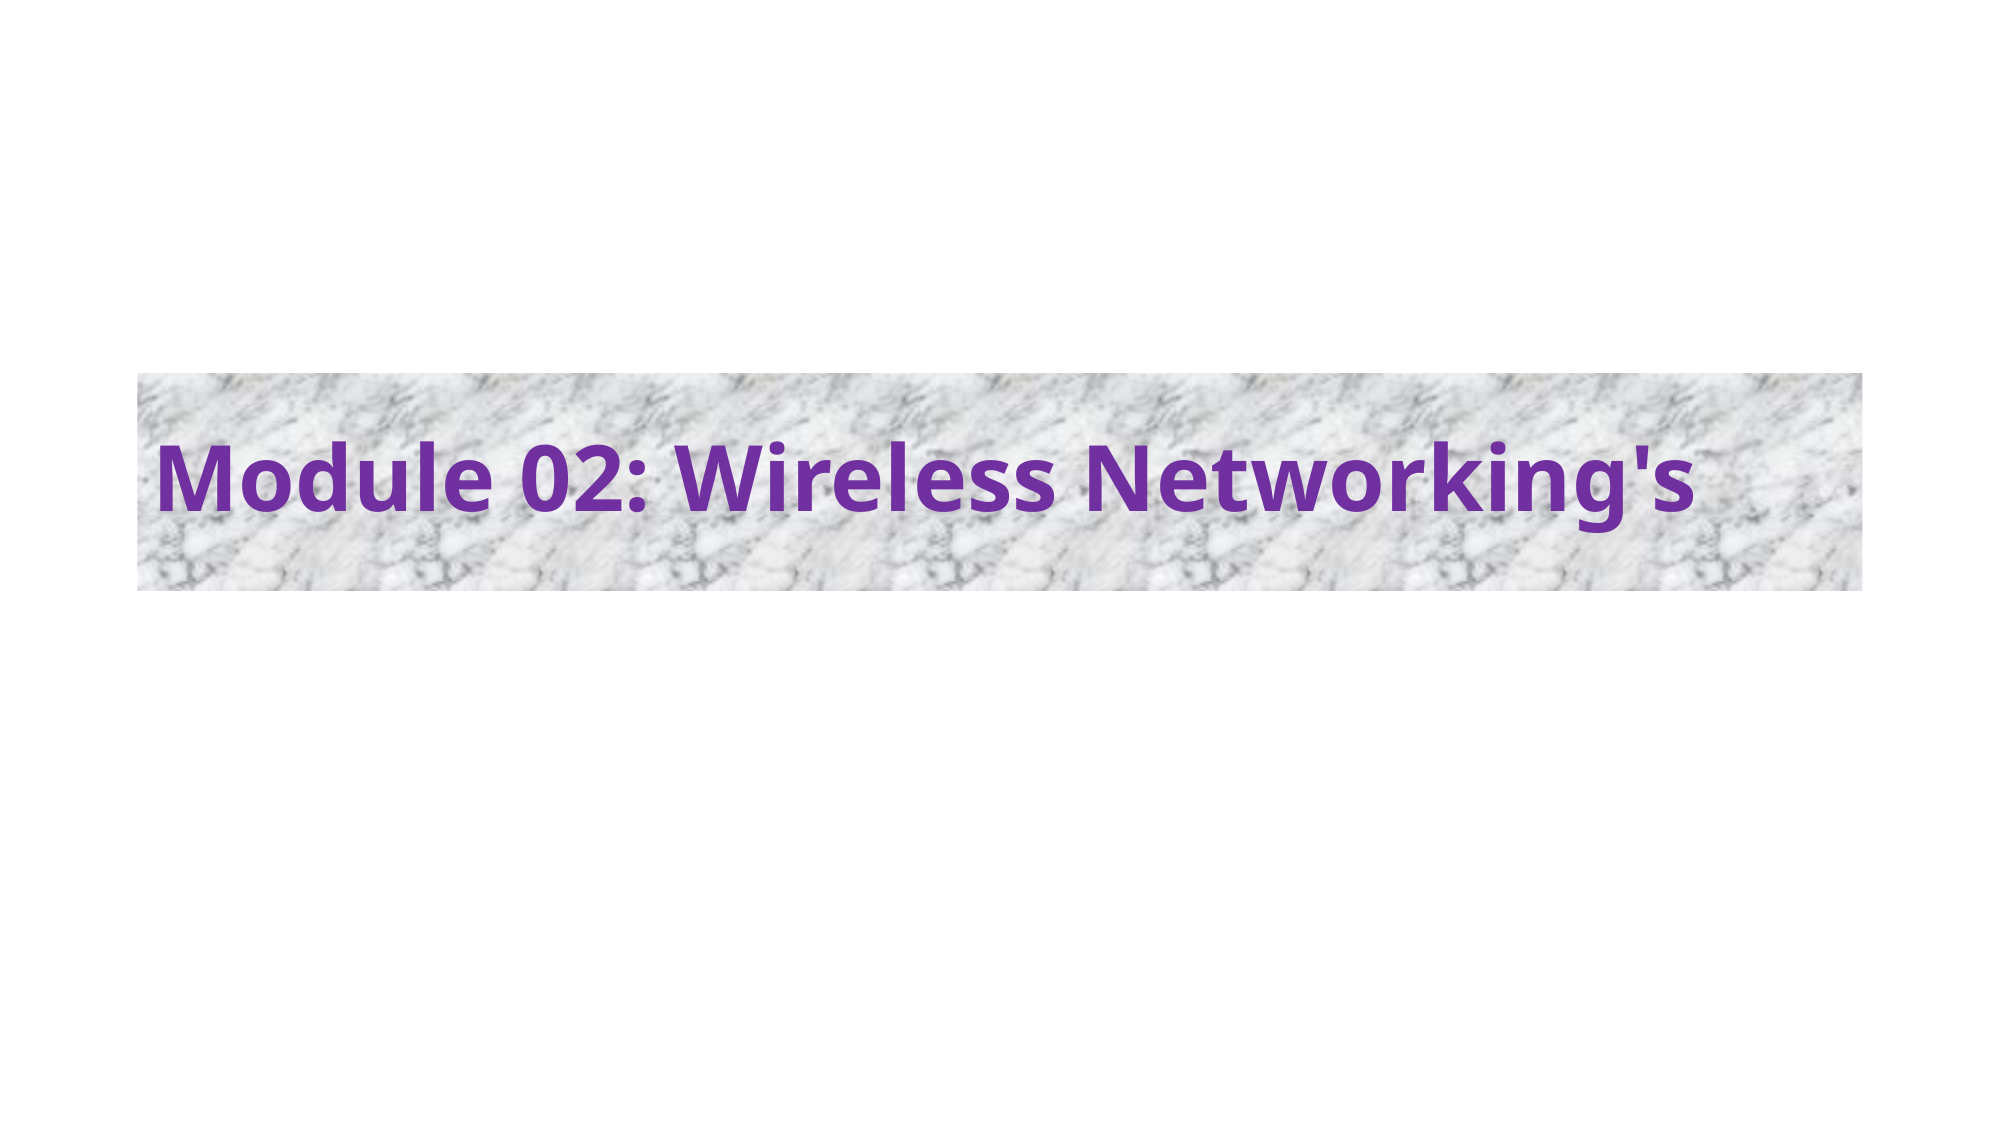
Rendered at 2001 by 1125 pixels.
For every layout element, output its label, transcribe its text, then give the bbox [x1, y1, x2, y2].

title Module 02: Wireless Networking's [137, 373, 1863, 591]
